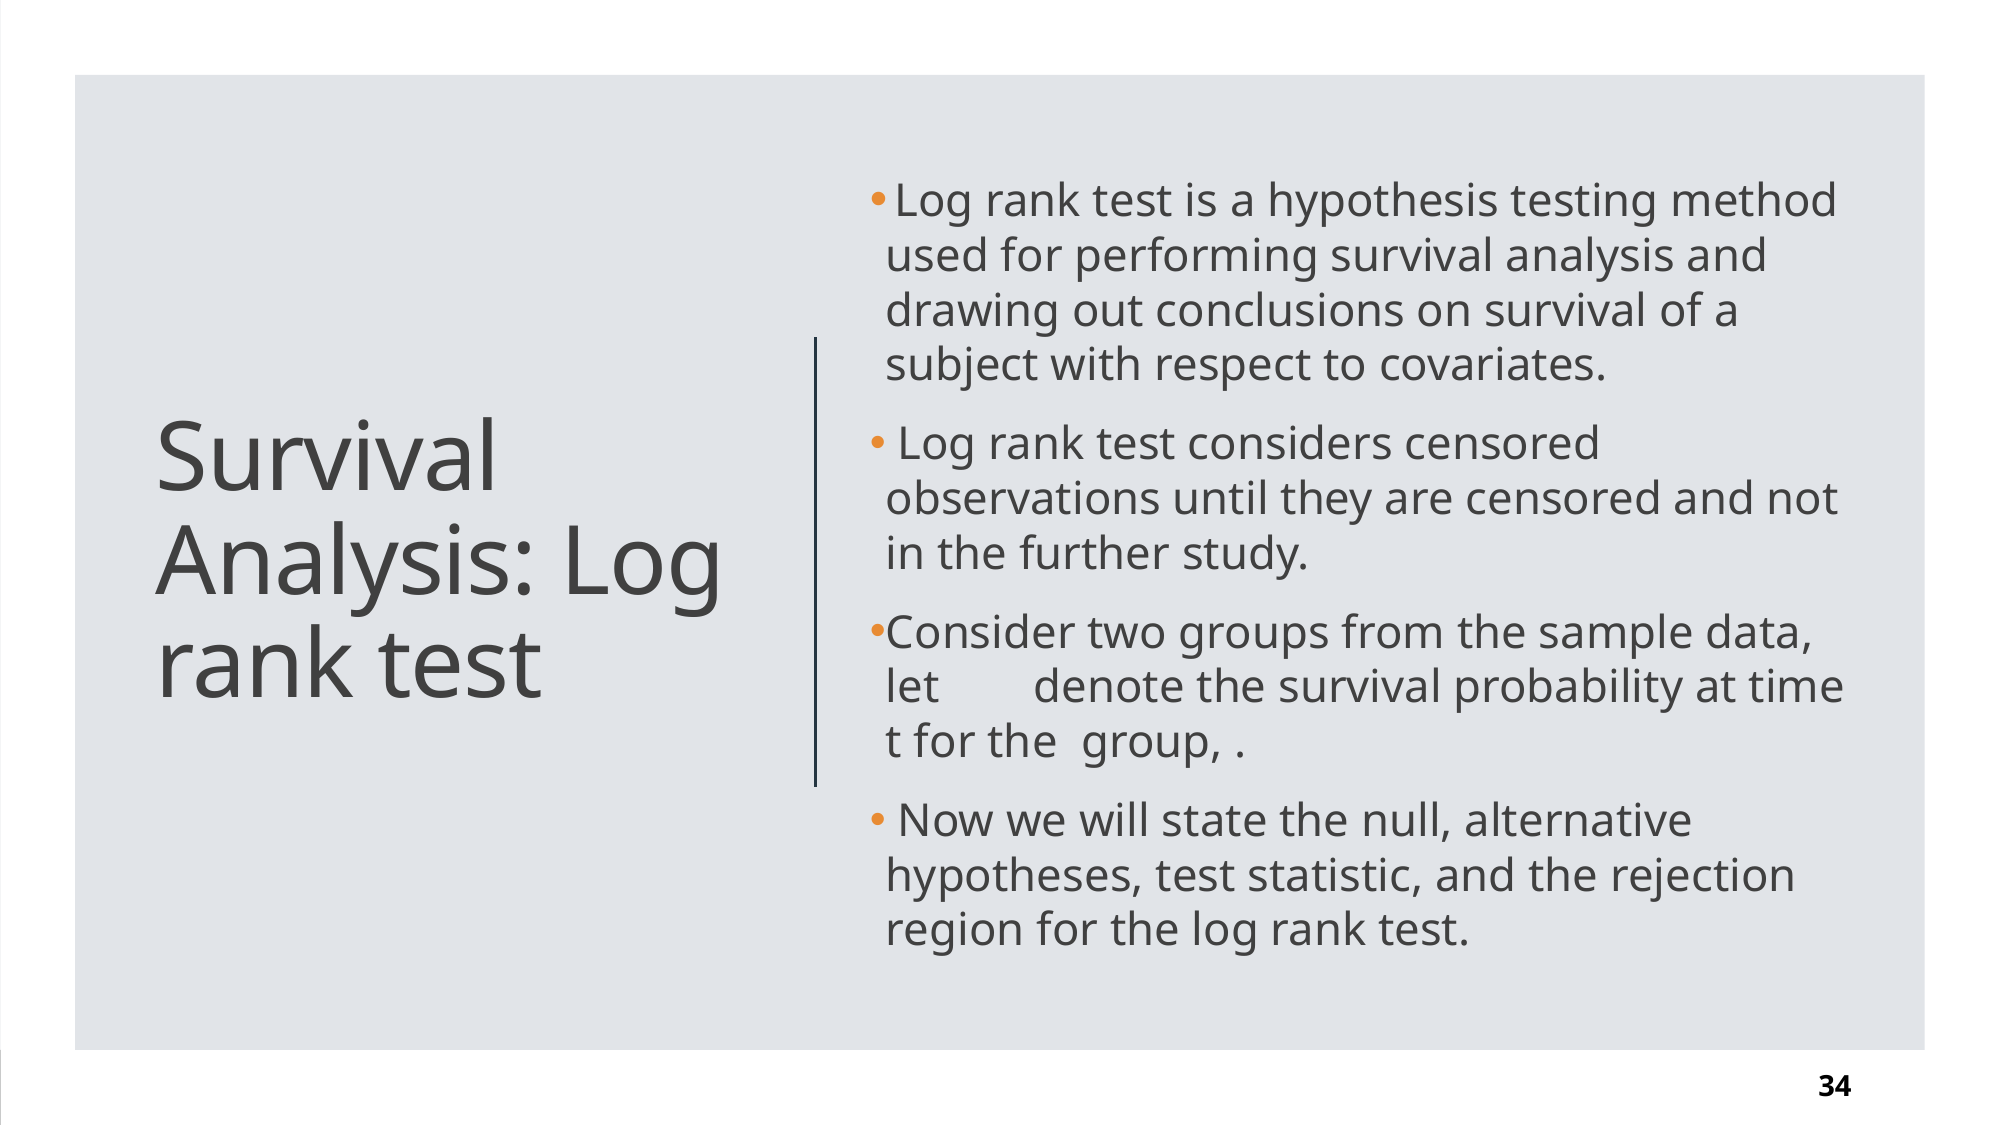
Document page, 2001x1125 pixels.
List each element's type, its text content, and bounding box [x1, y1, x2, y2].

slide_number 34 [1803, 1057, 1932, 1118]
text_box [0, 0, 2000, 1125]
text_box [74, 74, 1926, 1051]
title Survival Analysis: Log rank test [140, 158, 763, 969]
